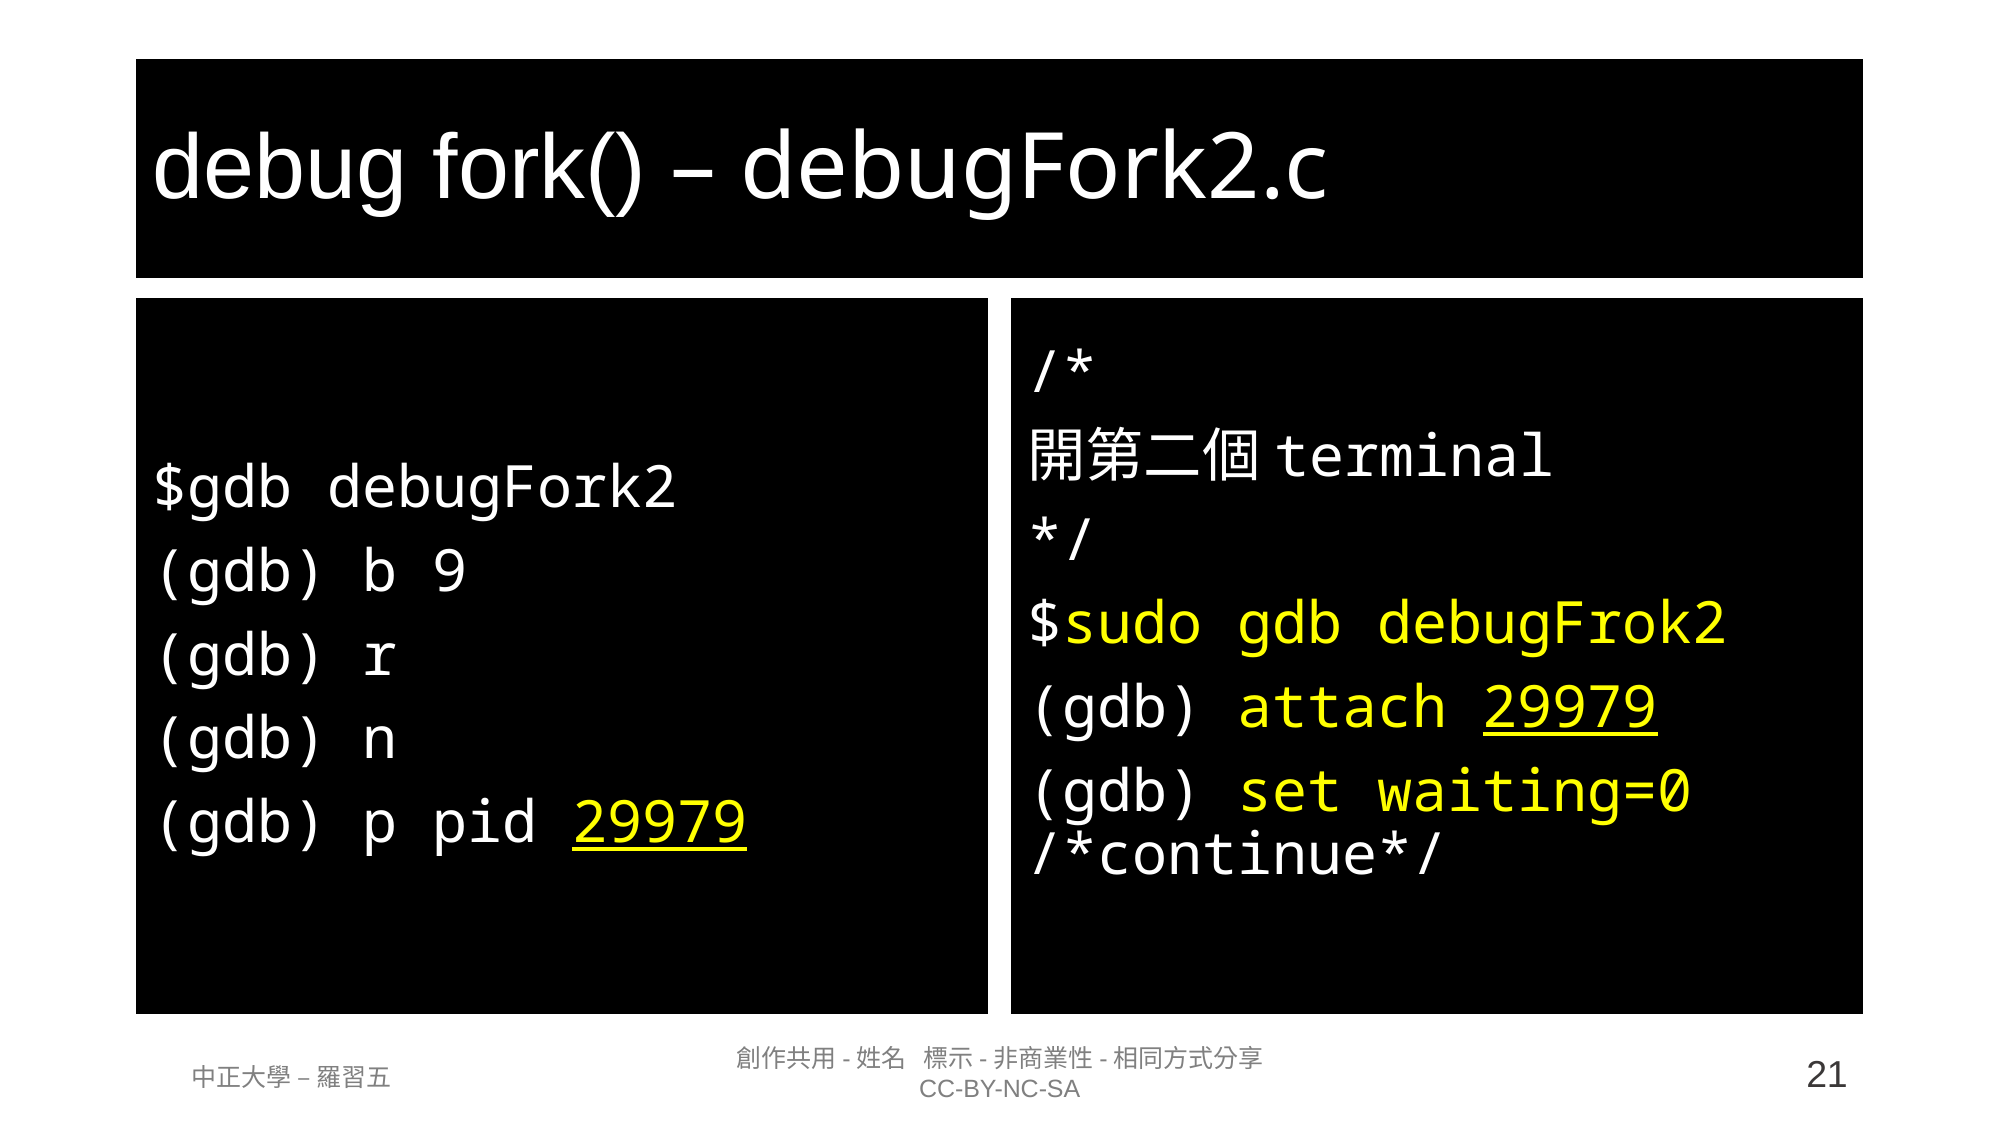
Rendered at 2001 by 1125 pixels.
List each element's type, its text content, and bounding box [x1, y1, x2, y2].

list $gdb debugFork2 (gdb) b 9 (gdb) r (gdb) n (gdb) p pid 29979 [136, 298, 988, 1014]
list /* 開第二個terminal */ $sudo gdb debugFrok2 (gdb) attach 29979 (gdb) set waiting=0 /*continue*/ [1011, 298, 1863, 1014]
title debug fork() – debugFork2.c [136, 59, 1863, 278]
